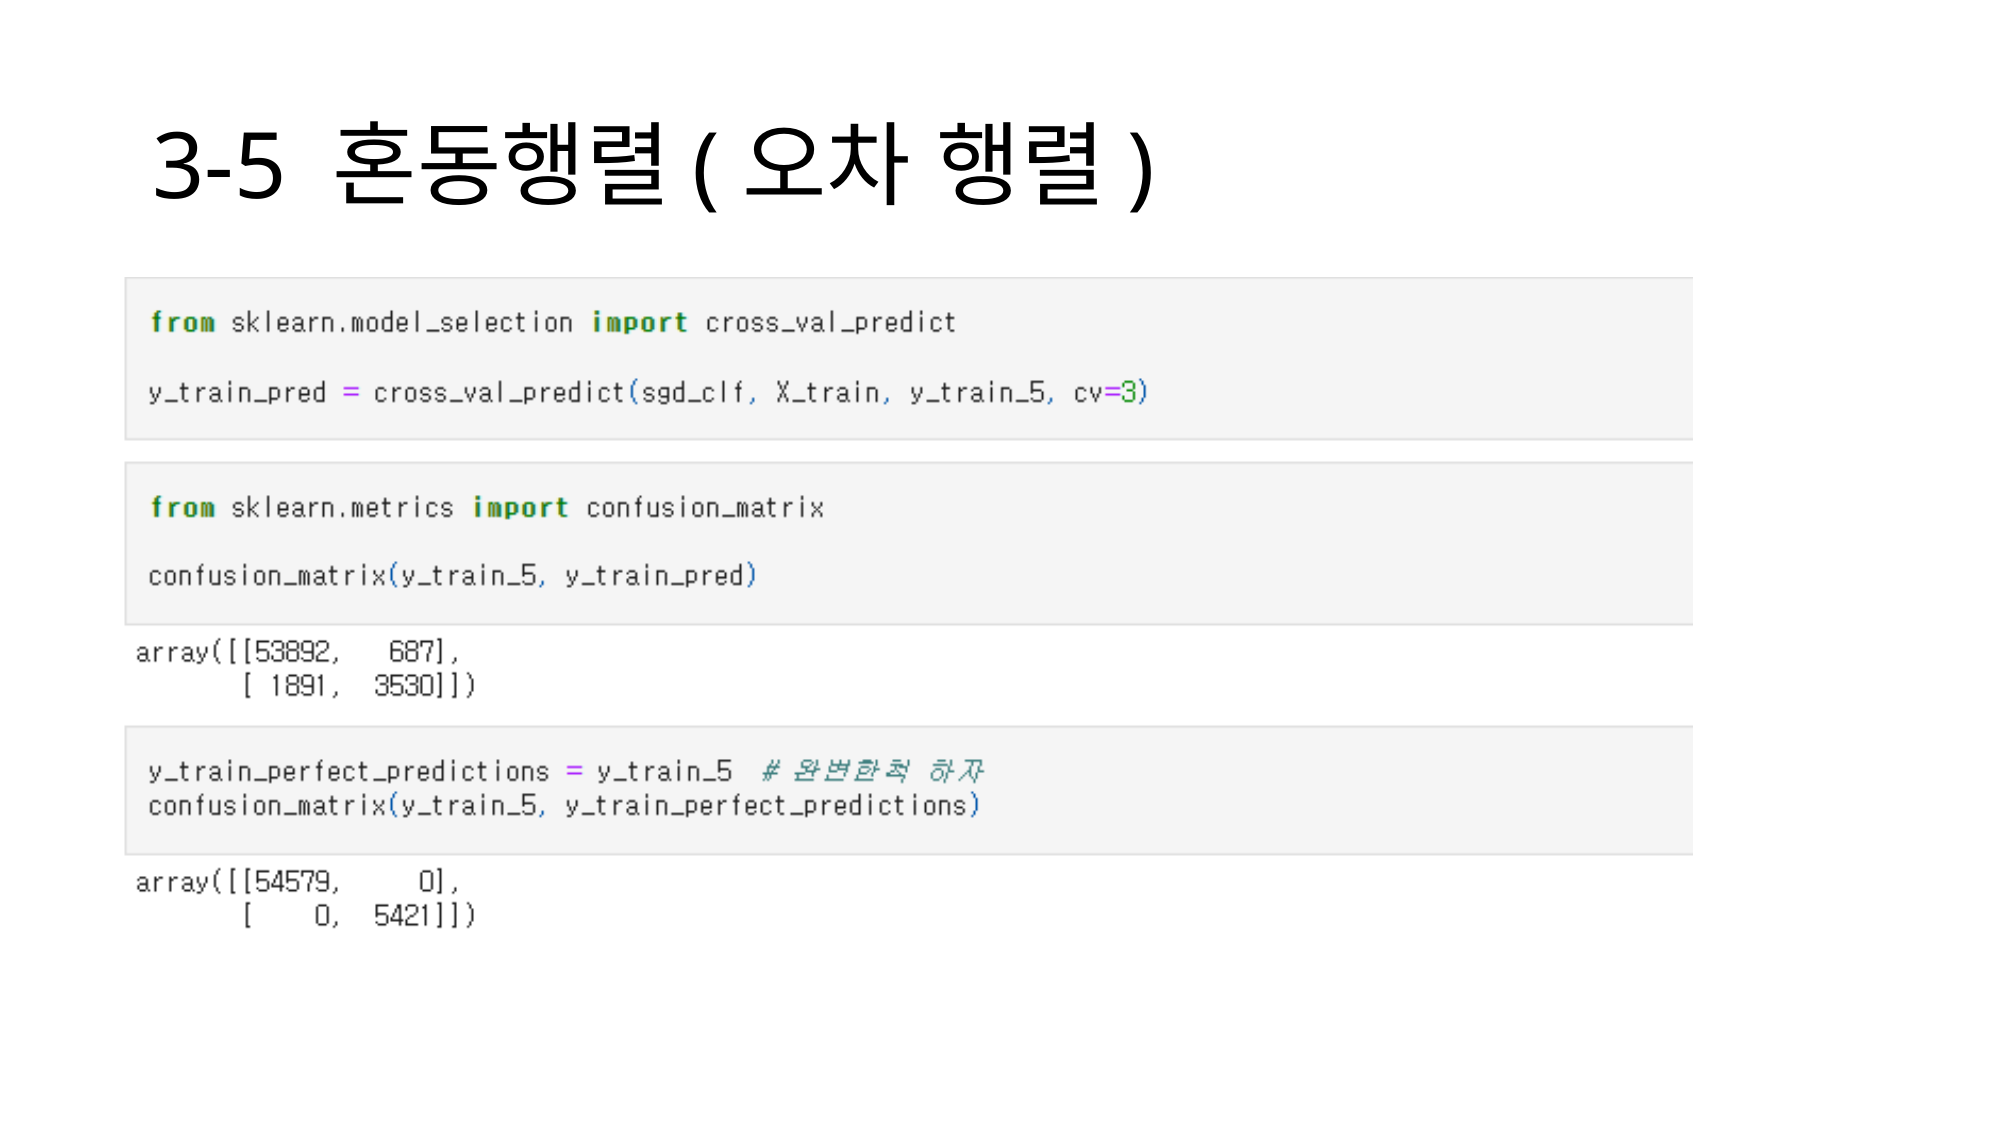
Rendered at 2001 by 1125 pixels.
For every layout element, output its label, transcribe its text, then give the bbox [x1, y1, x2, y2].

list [123, 277, 1693, 956]
title 3-5 혼동행렬(오차 행렬) [137, 59, 1863, 278]
